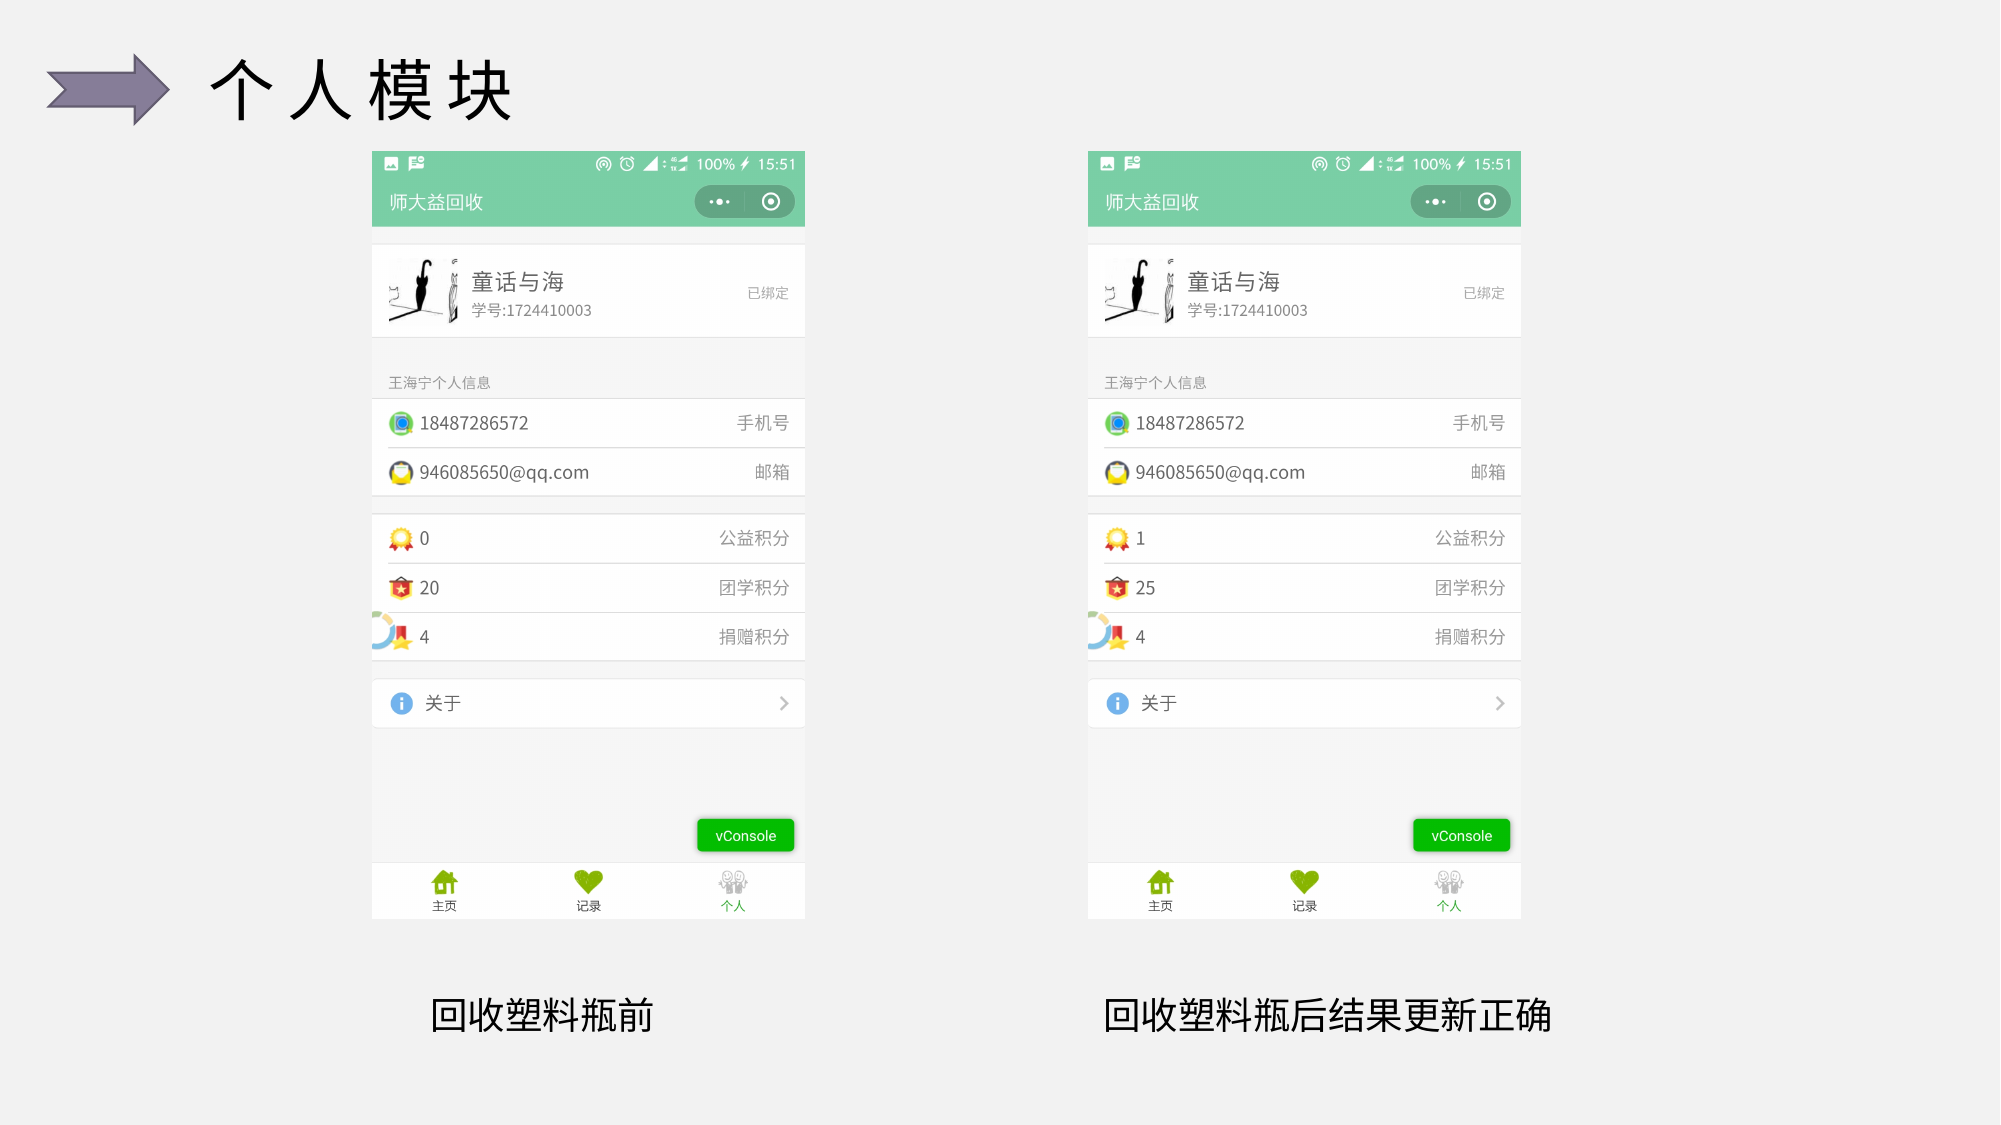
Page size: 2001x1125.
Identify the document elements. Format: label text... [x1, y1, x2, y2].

picture [1088, 151, 1521, 919]
picture [372, 151, 805, 919]
text_box 回收塑料瓶后结果更新正确 [1088, 984, 1569, 1045]
text_box 个人模块 [193, 41, 789, 137]
text_box [46, 53, 170, 126]
text_box 回收塑料瓶前 [415, 984, 671, 1045]
